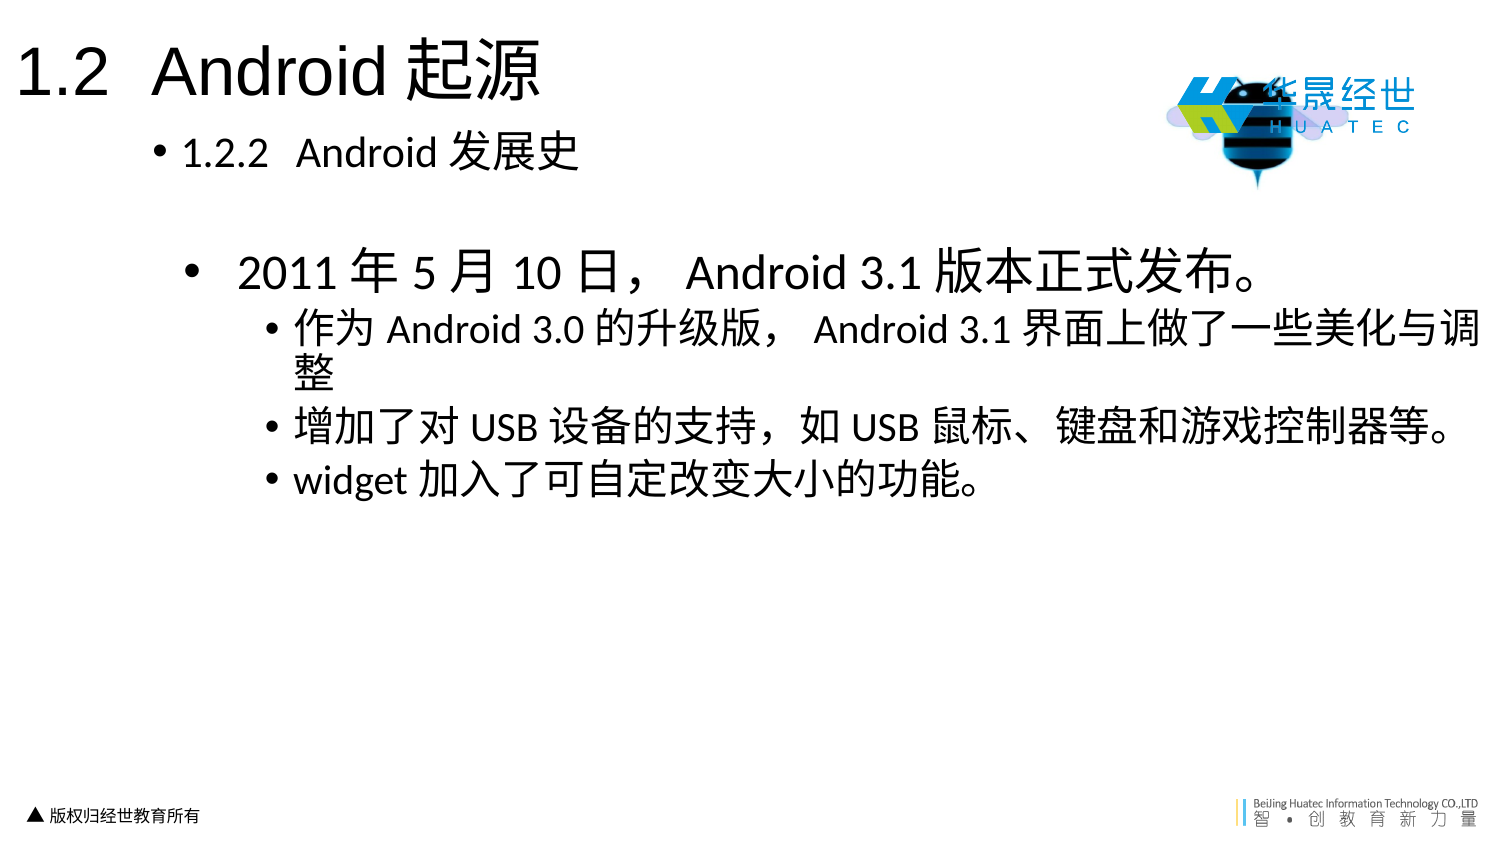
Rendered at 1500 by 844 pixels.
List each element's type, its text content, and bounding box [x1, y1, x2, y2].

title 1.2 Android起源 [0, 27, 1013, 132]
picture [1112, 46, 1414, 211]
picture [1410, 77, 1414, 88]
list 1.2.2 Android发展史 2011年5月10日，Android 3.1版本正式发布。 作为Android 3.0的升级版，Android 3.1界面上做了一些美化与调整 增加了对USB设备的支持，如USB鼠标、键盘和游戏控制器等。 widget加入了可自定改变大小的功能。 [137, 121, 1500, 760]
picture [1397, 92, 1406, 98]
picture [1389, 92, 1414, 106]
picture [1234, 796, 1480, 828]
